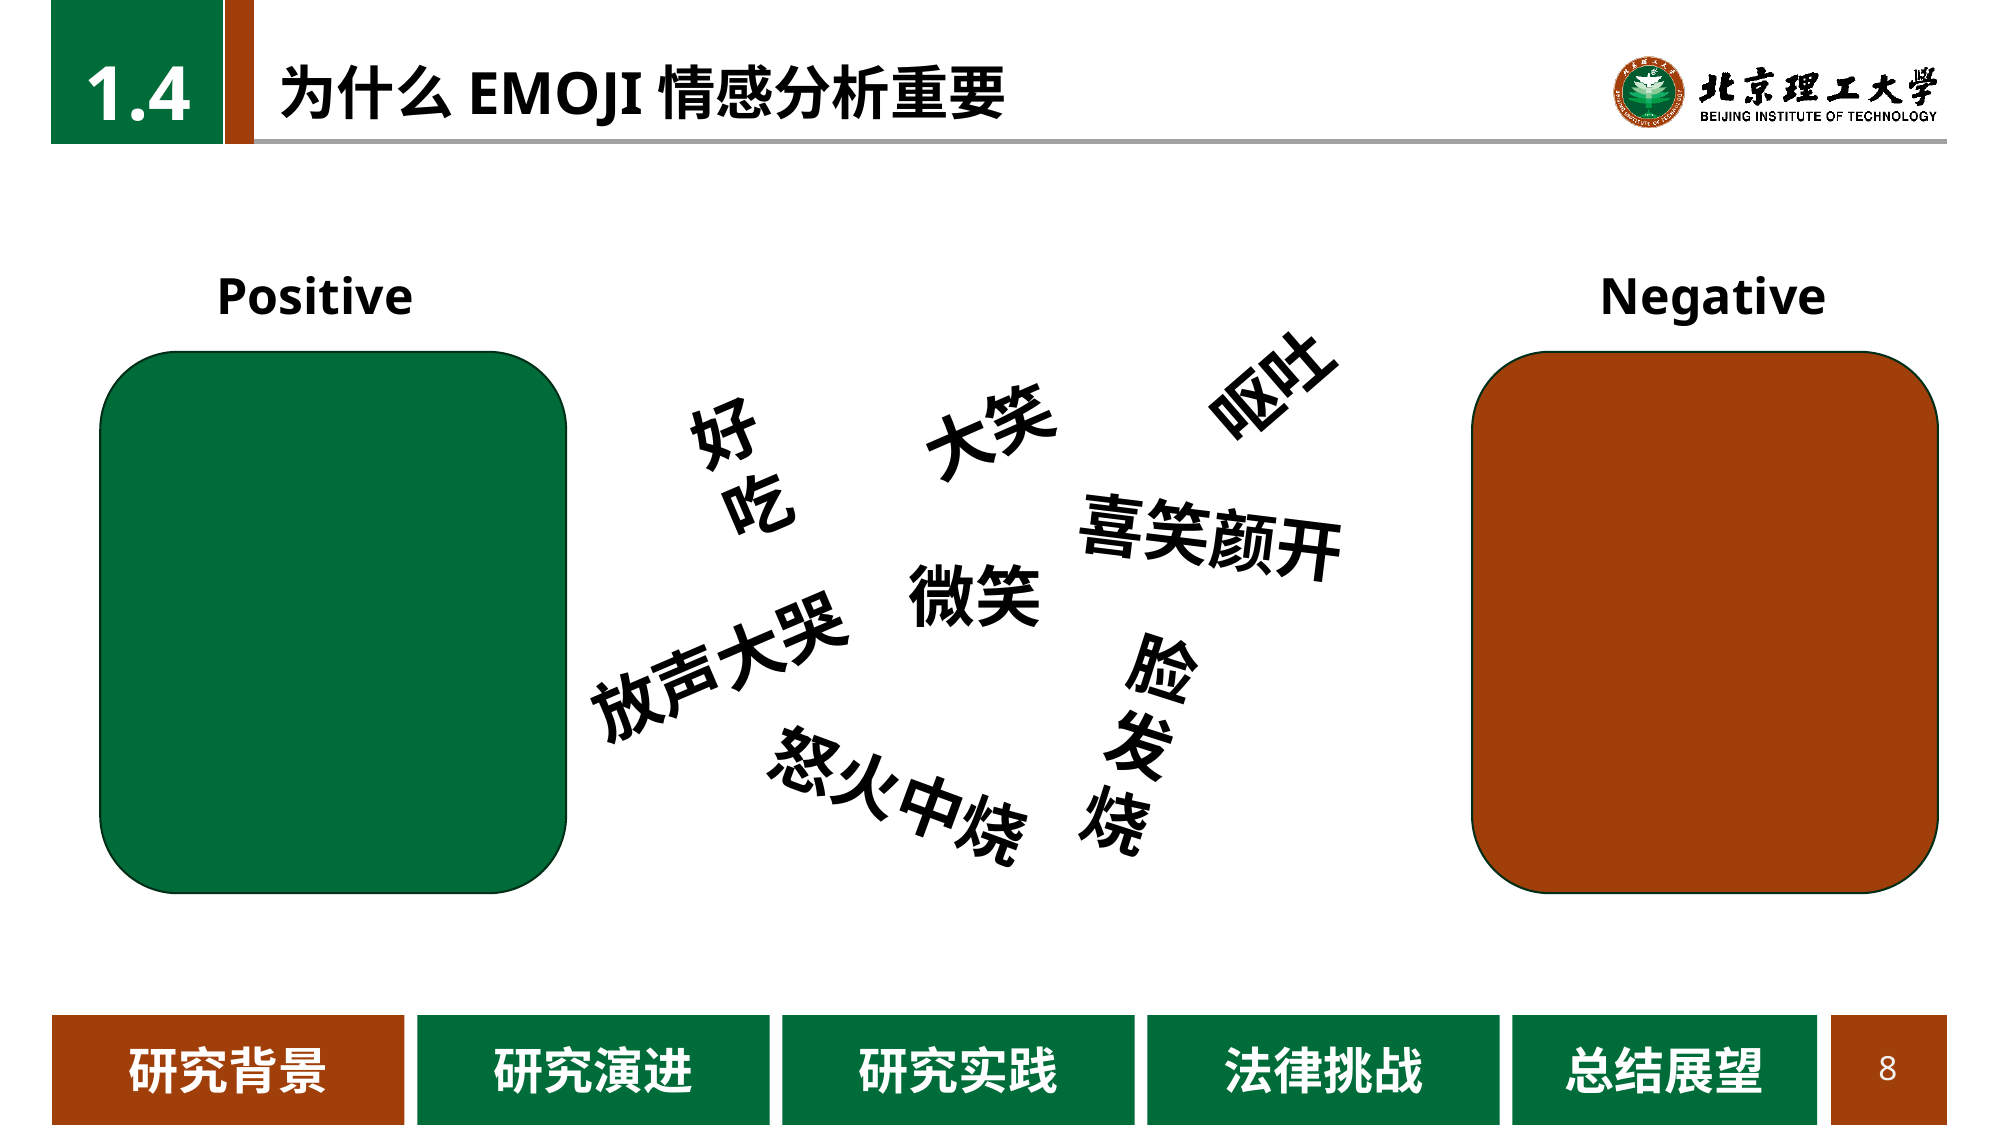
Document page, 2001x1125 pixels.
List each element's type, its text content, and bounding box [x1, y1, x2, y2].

text_box 喜笑颜开 [1058, 470, 1365, 602]
text_box 1.4 [58, 38, 218, 144]
text_box 好吃 [662, 349, 867, 568]
text_box Negative [1585, 257, 1843, 332]
picture [1682, 56, 1937, 128]
text_box 大笑 [894, 354, 1083, 507]
text_box 放声大哭 [563, 563, 874, 768]
text_box 呕吐 [1178, 295, 1365, 474]
text_box [1471, 350, 1939, 895]
text_box 微笑 [893, 547, 1057, 643]
text_box 怒火中烧 [743, 698, 1056, 891]
text_box Positive [201, 257, 429, 332]
text_box [99, 350, 568, 895]
title 为什么EMOJI情感分析重要 [263, 56, 1682, 136]
text_box 脸发烧 [1055, 607, 1227, 880]
